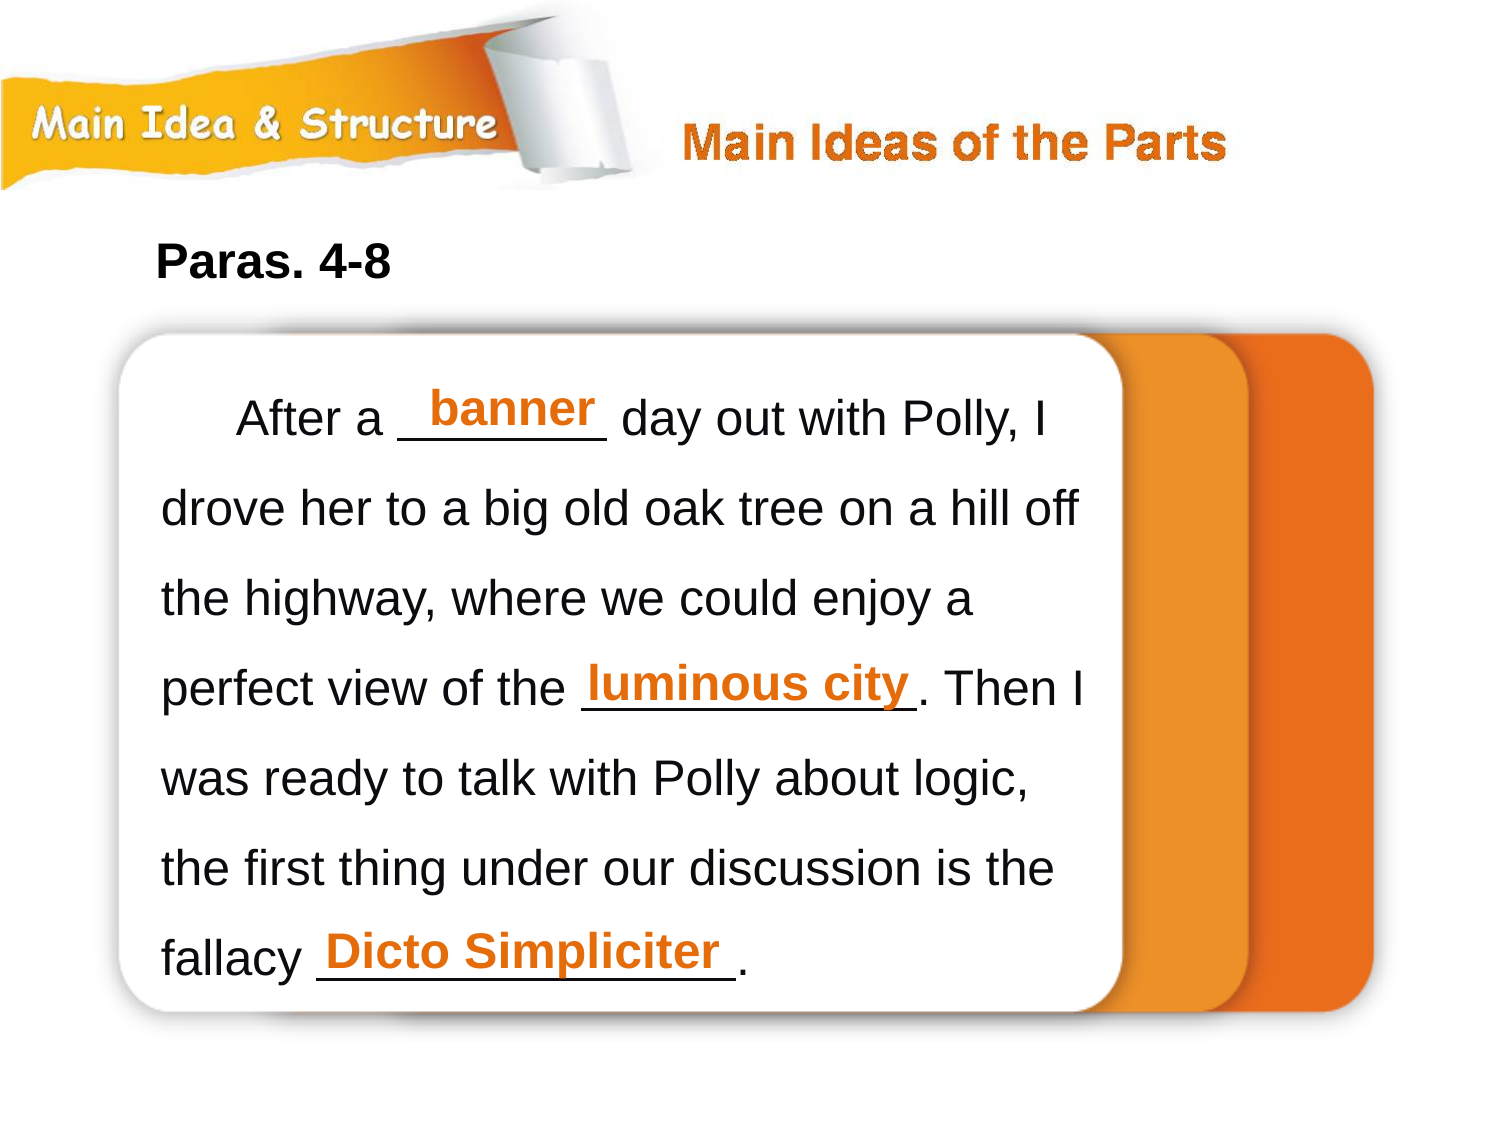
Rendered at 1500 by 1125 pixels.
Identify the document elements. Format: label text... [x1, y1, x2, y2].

text_box Paras. 4-8 [140, 209, 491, 264]
picture [0, 0, 1325, 192]
picture [88, 266, 1403, 1050]
